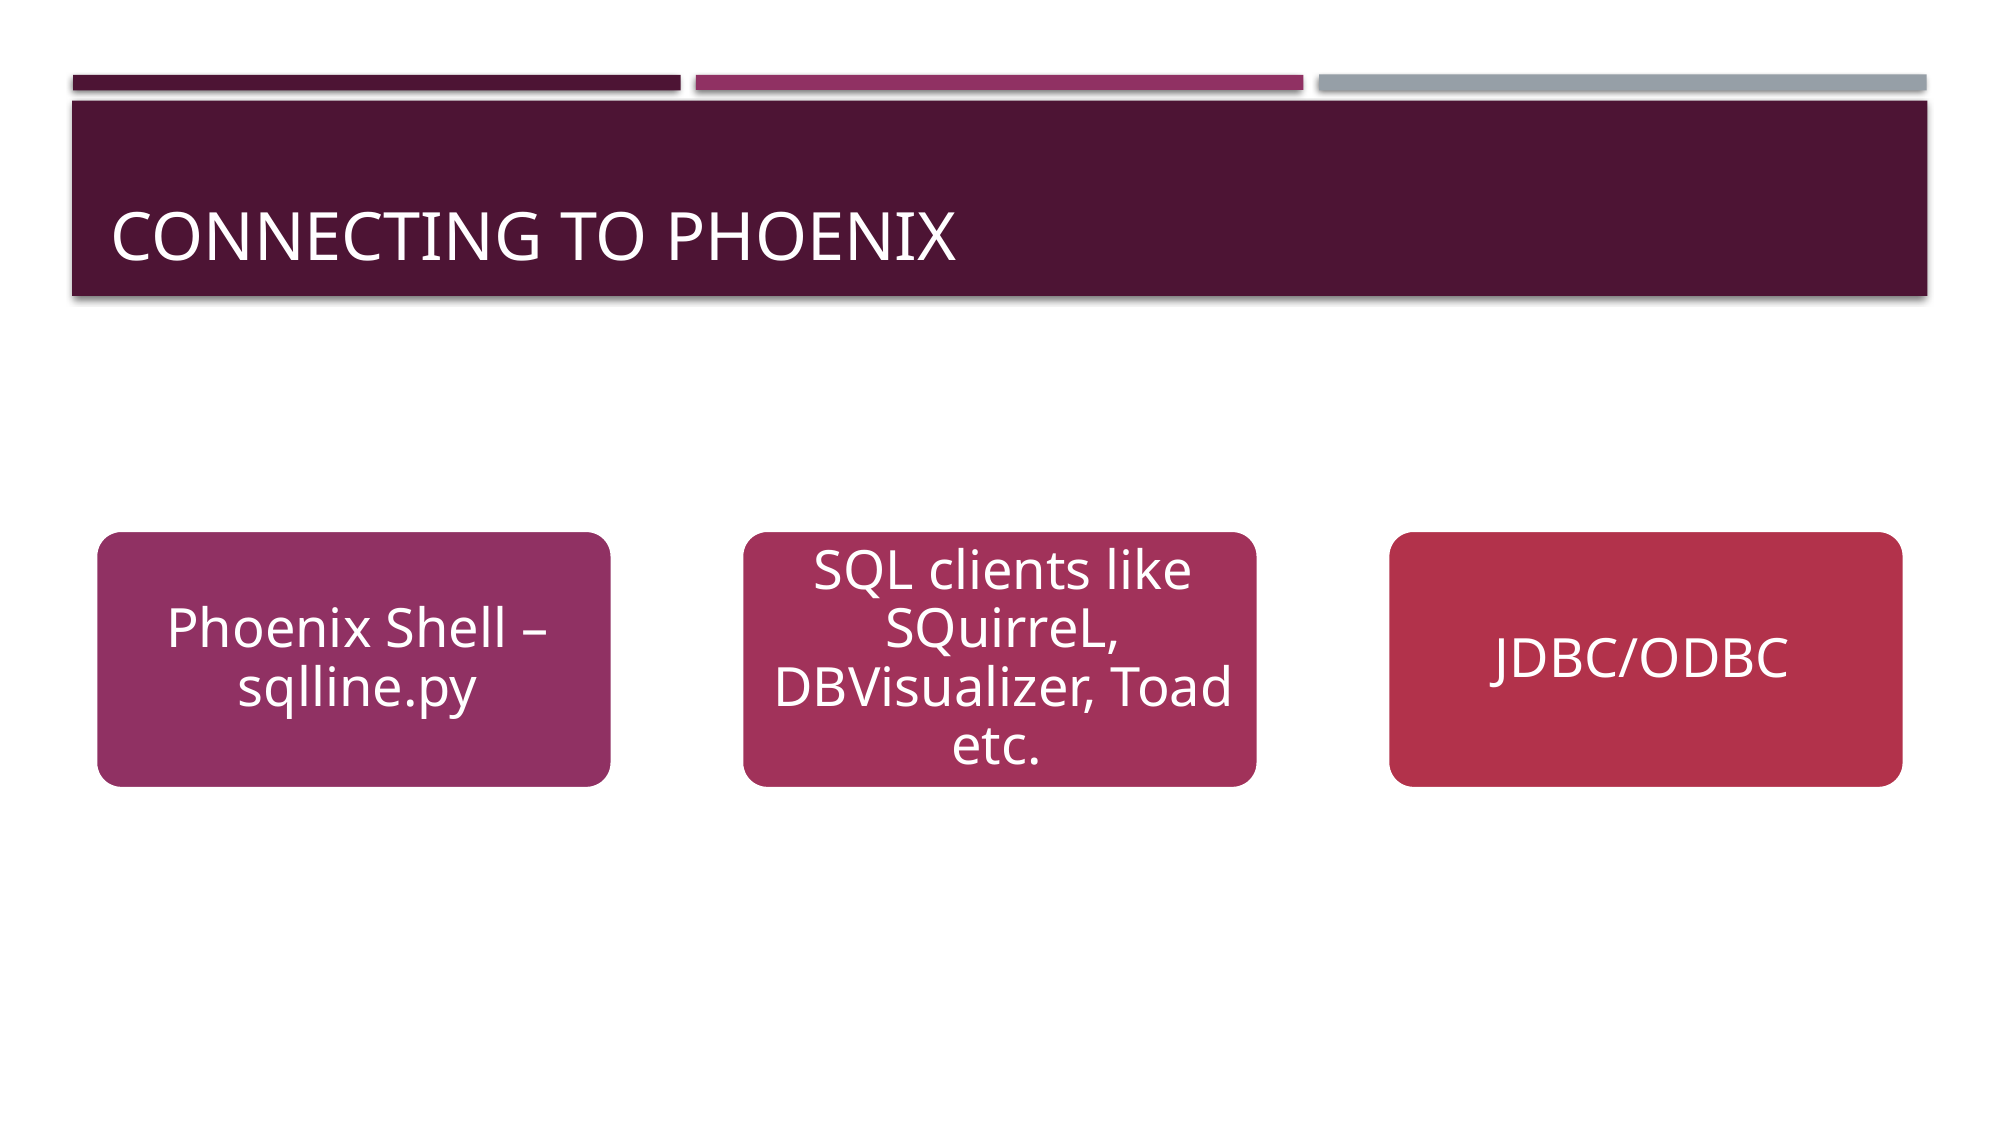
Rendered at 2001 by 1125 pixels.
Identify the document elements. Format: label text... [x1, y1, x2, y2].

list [94, 357, 1906, 962]
title Connecting to Phoenix [95, 115, 1905, 282]
